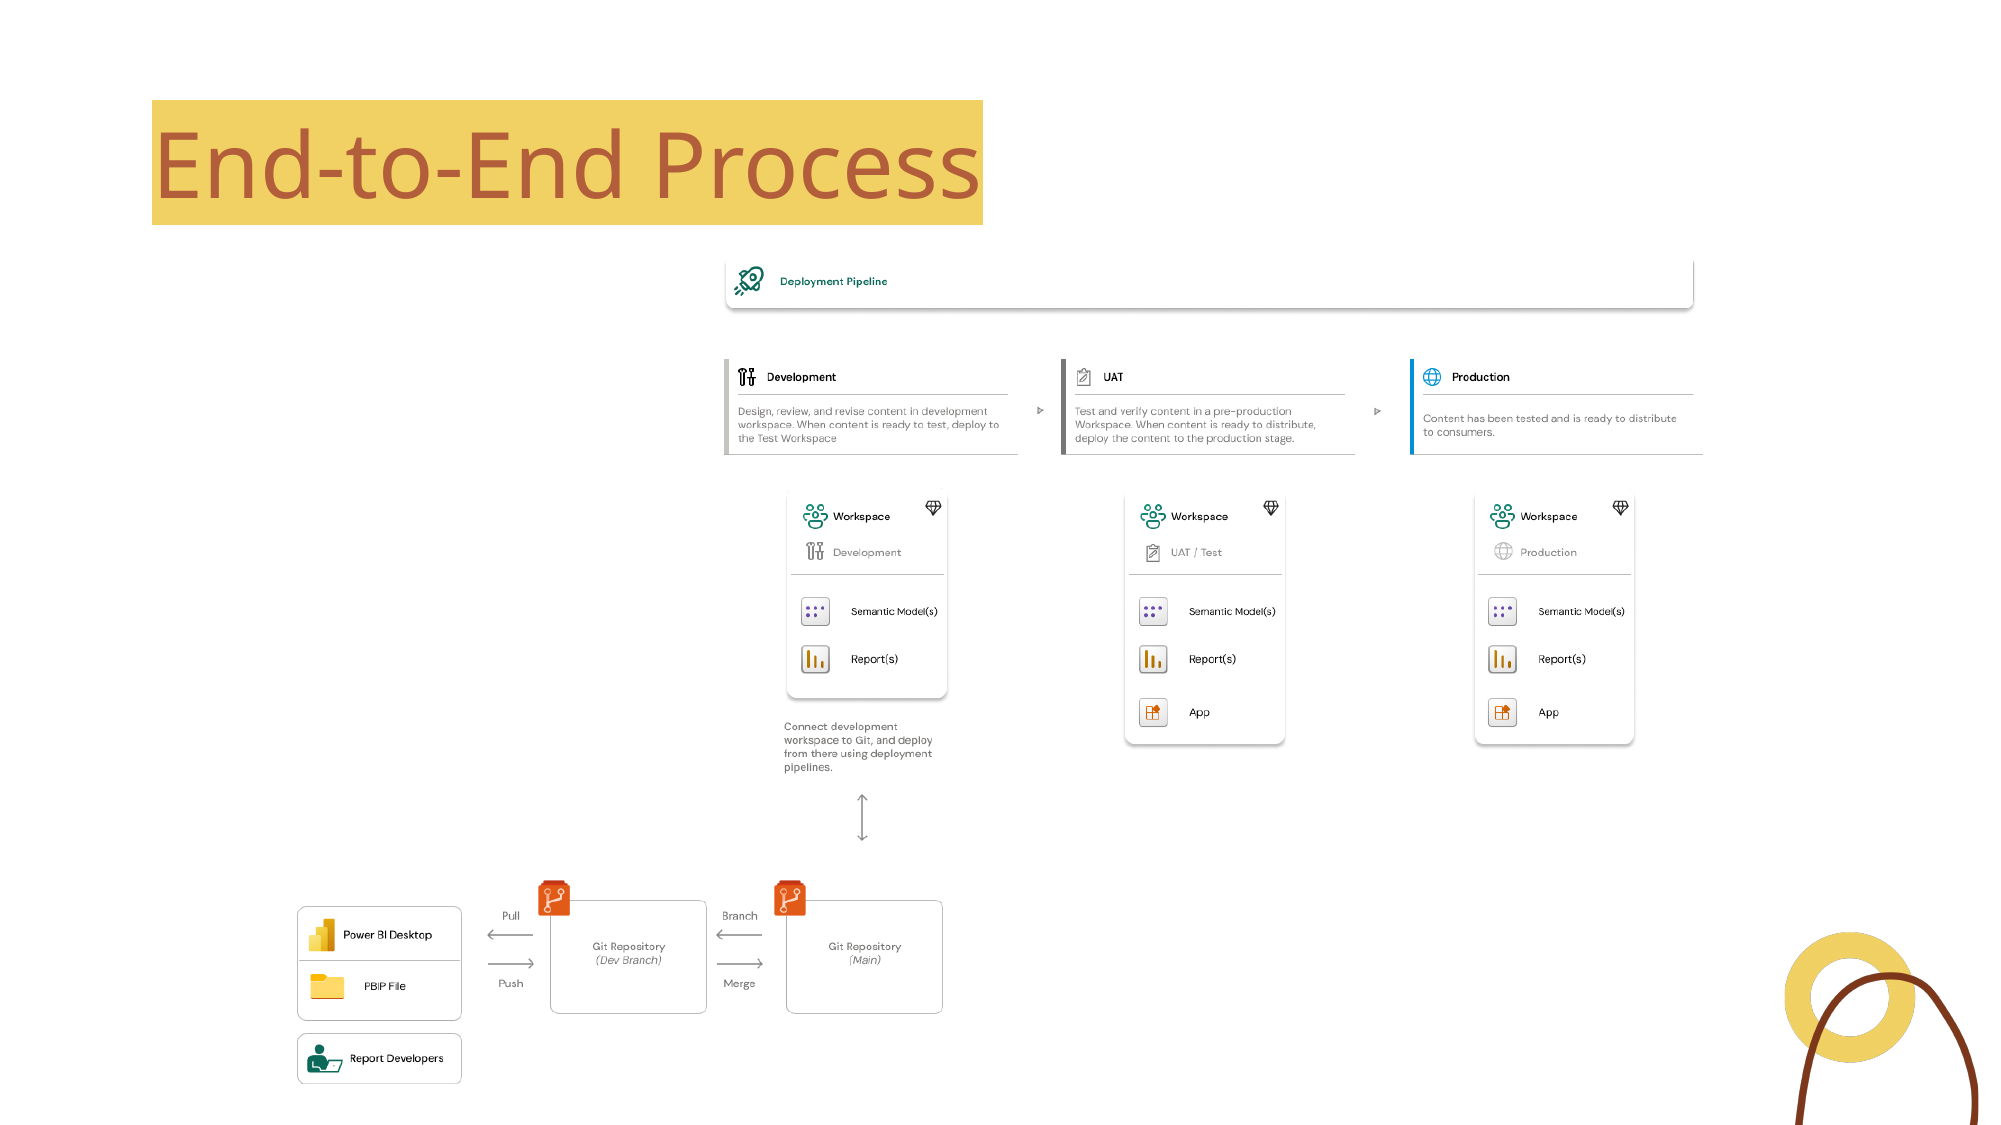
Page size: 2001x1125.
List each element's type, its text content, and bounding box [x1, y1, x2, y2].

picture [1785, 933, 1979, 1125]
picture [296, 254, 1703, 1085]
title End-to-End Process [137, 59, 1863, 278]
